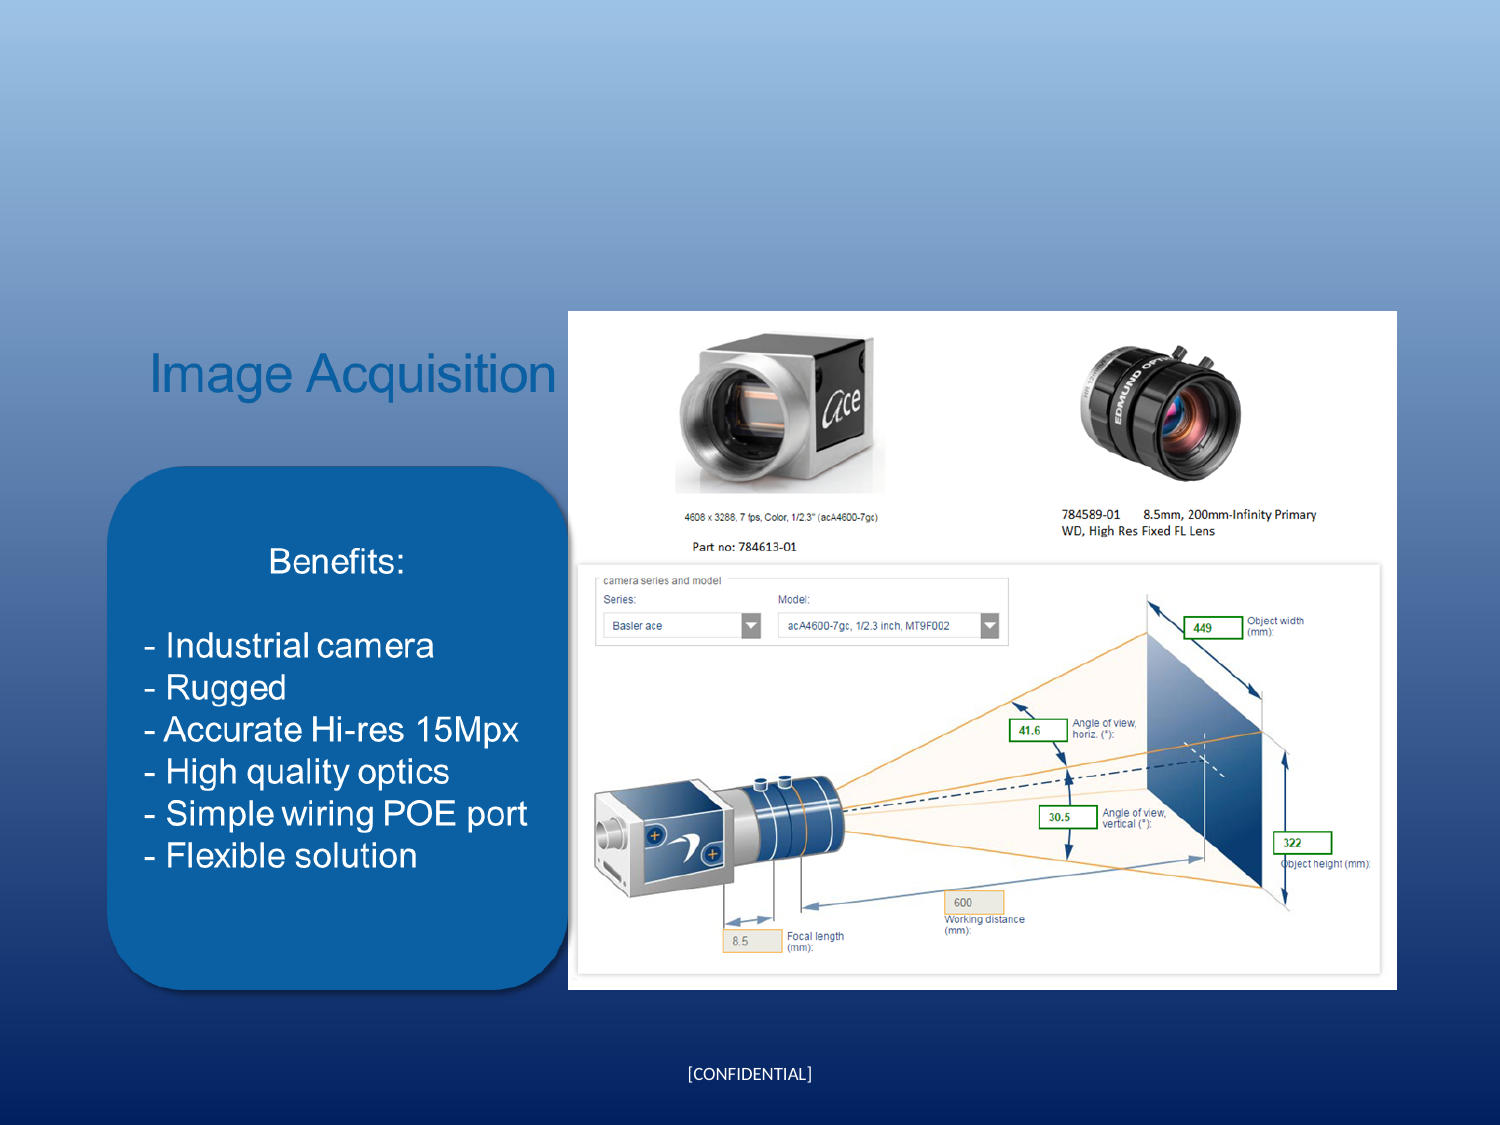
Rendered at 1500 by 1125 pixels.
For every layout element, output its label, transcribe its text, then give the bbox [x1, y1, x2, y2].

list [103, 311, 1397, 1002]
footer [CONFIDENTIAL] [496, 1042, 1004, 1103]
